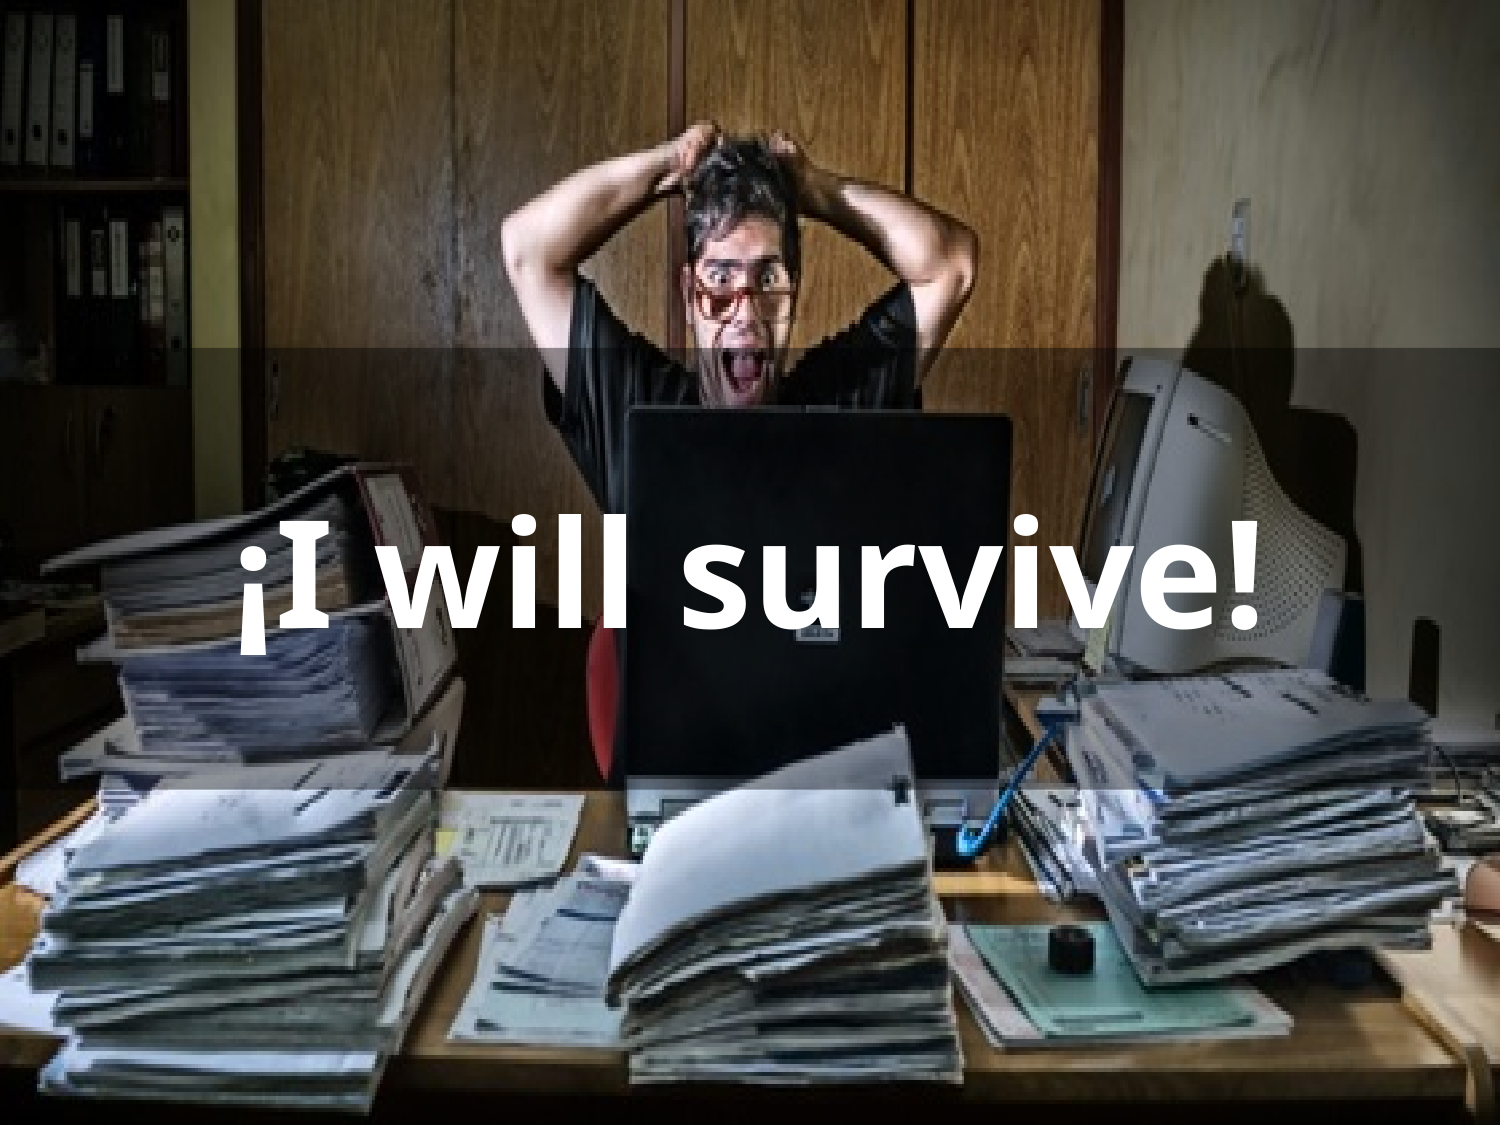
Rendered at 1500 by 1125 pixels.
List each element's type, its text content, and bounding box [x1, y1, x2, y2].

text_box ¡I will survive! [0, 347, 1500, 791]
picture [0, 791, 1500, 1125]
picture [0, 0, 1500, 347]
